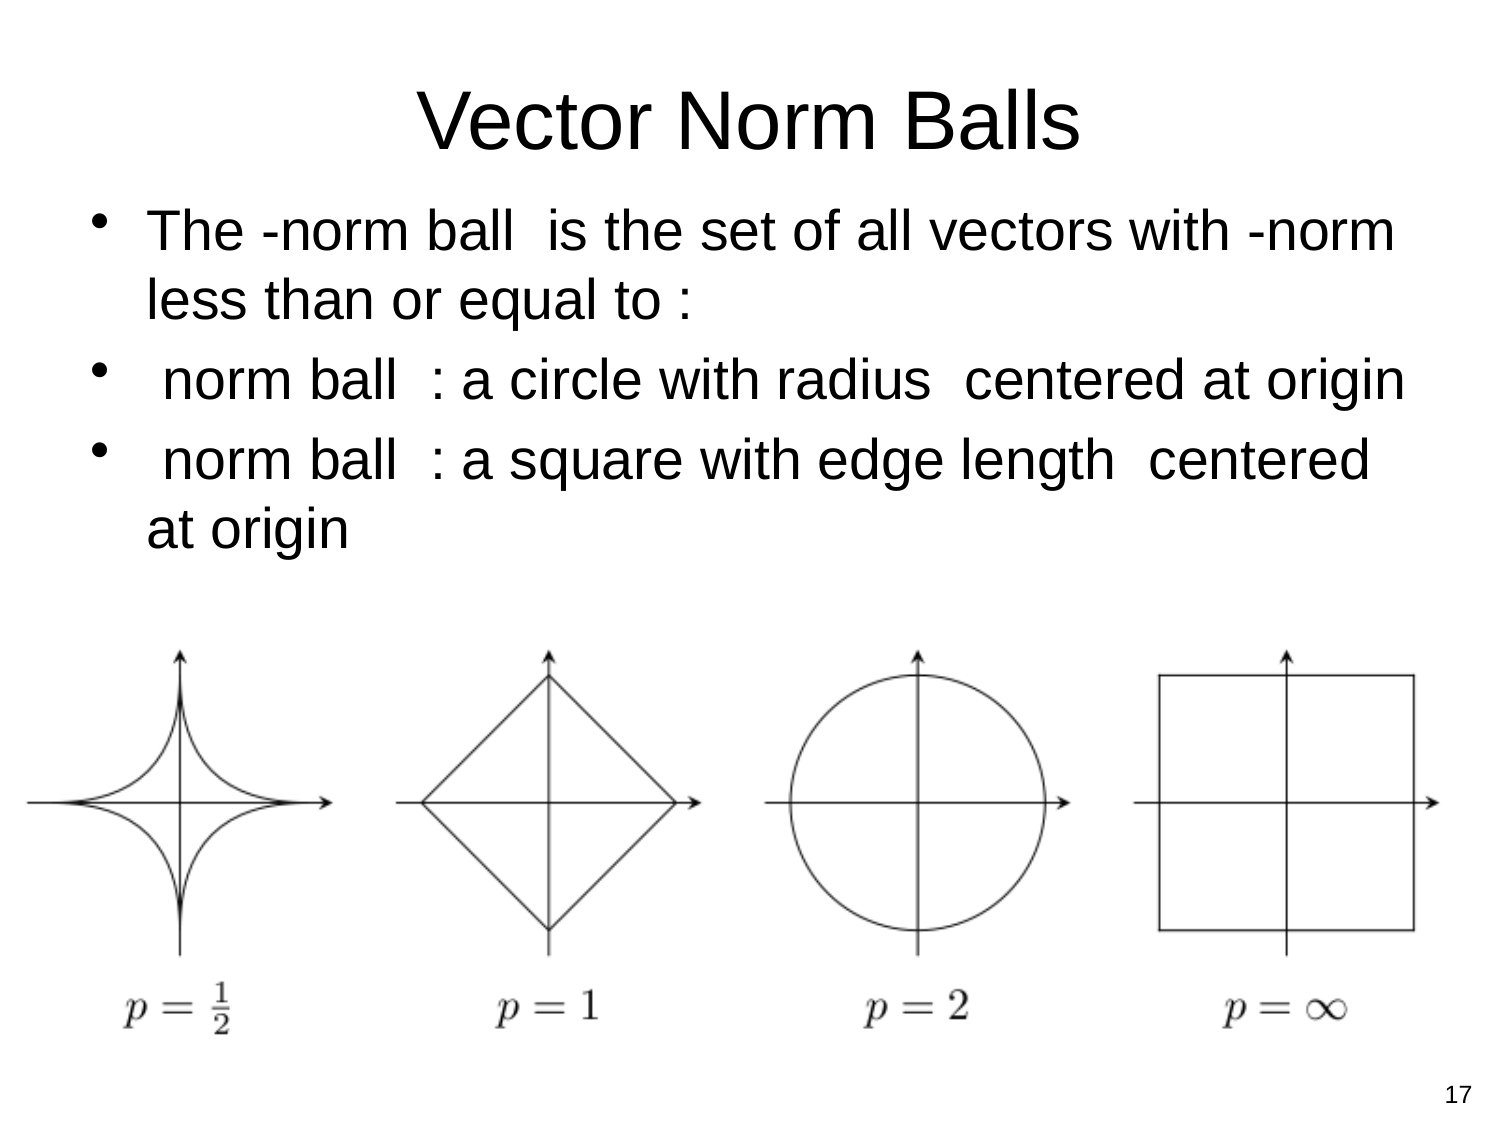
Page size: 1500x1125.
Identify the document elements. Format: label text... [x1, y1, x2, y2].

picture [0, 615, 1475, 1073]
title Vector Norm Balls [74, 44, 1426, 188]
slide_number 17 [1137, 1070, 1488, 1112]
